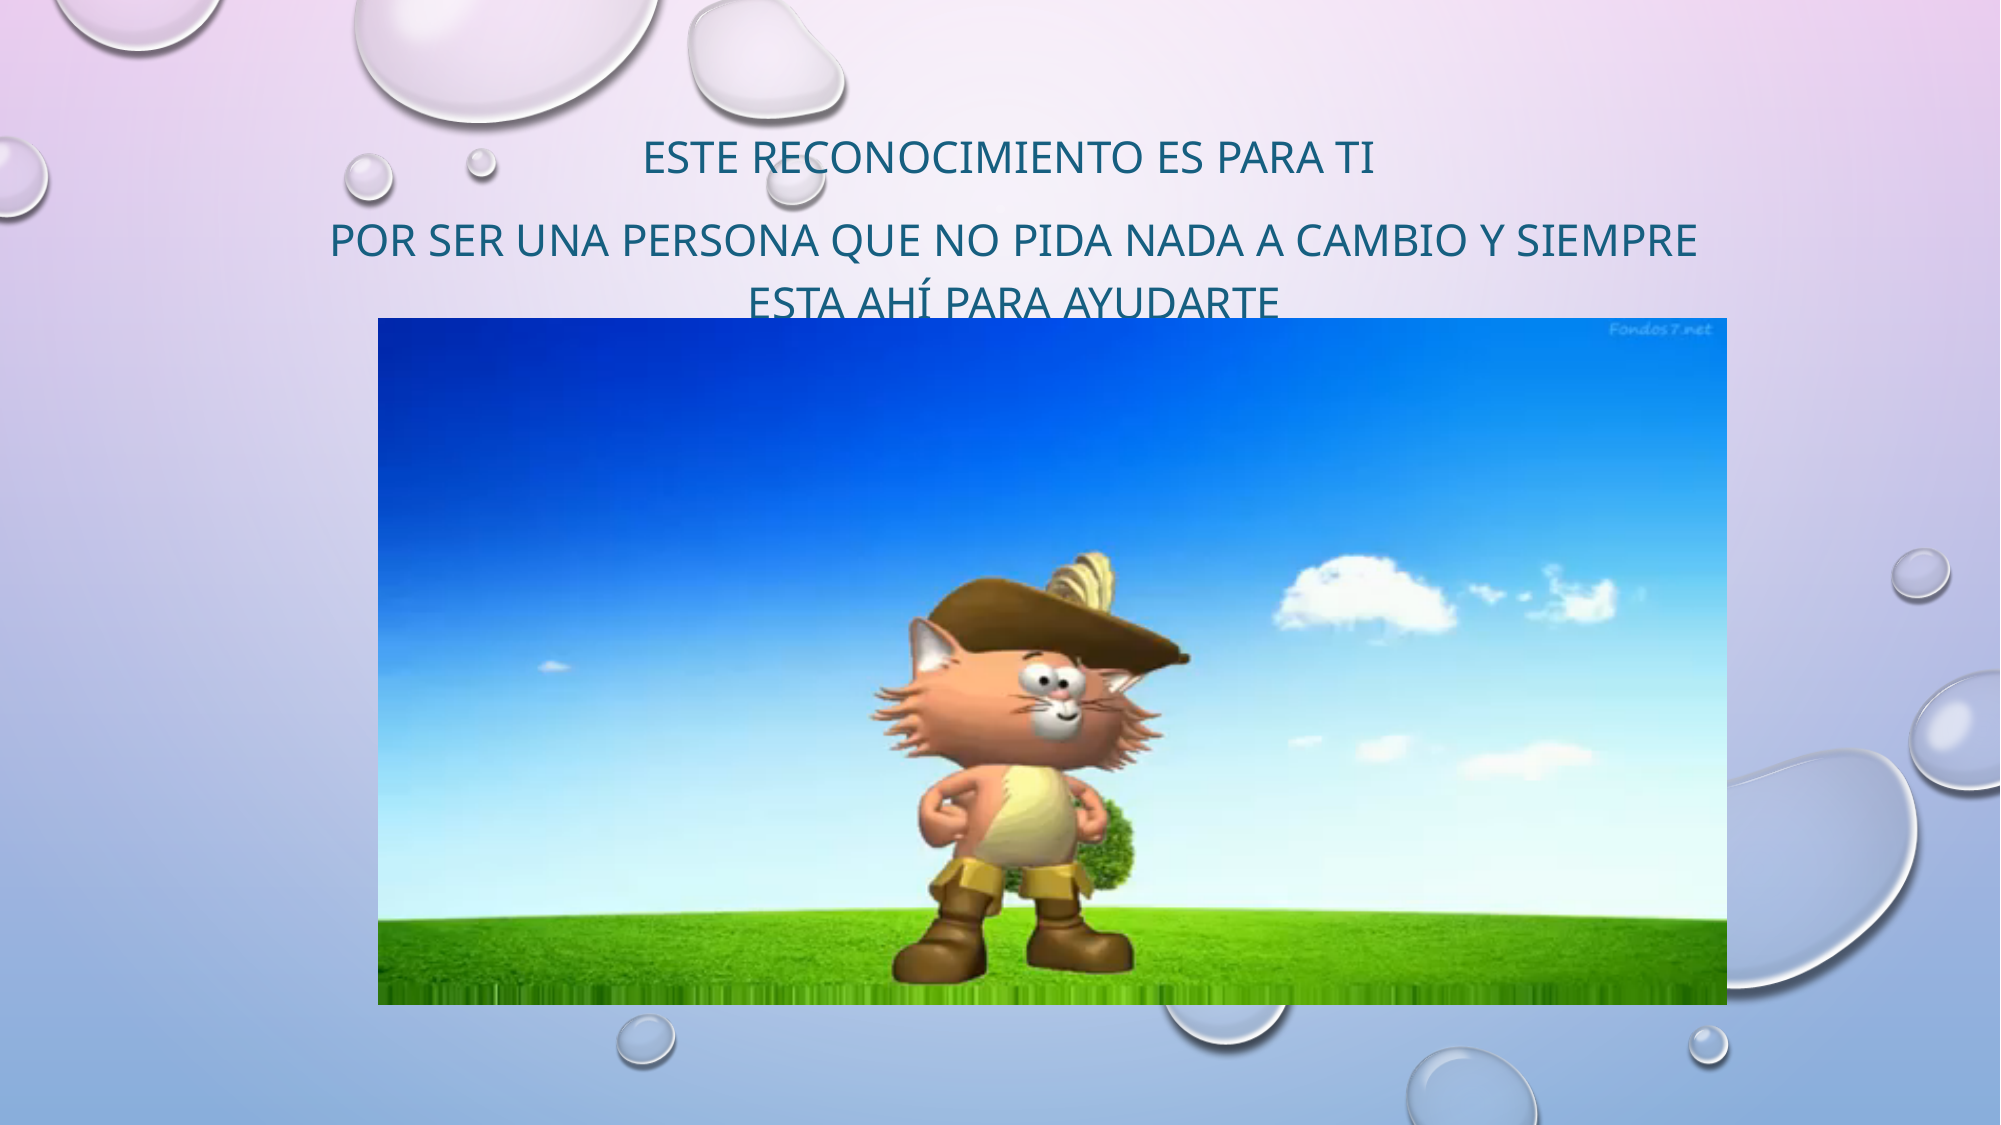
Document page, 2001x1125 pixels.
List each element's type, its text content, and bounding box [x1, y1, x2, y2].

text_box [377, 317, 1728, 1006]
picture [0, 0, 2000, 1125]
subtitle ESTE RECONOCIMIENTO ES PARA TI Por ser una persona que no pida nada a cambio y siempre esta ahí para ayudarte [302, 111, 1728, 337]
